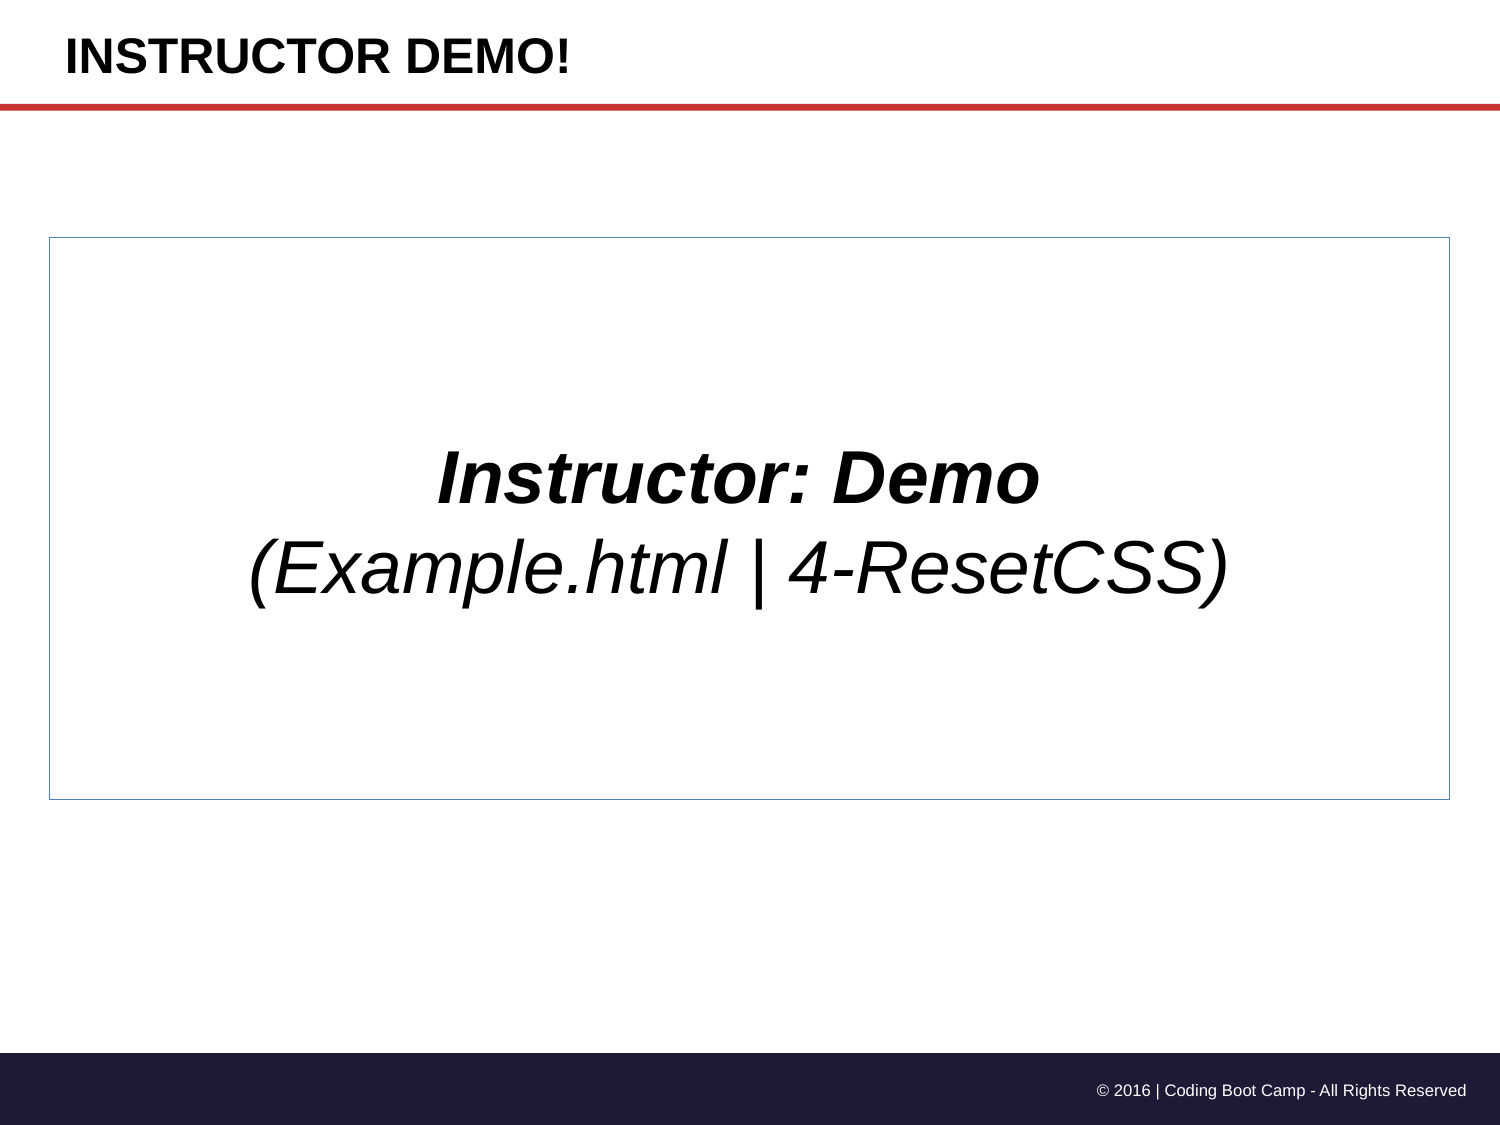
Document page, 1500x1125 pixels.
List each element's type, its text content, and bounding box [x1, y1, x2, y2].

text_box Instructor: Demo (Example.html | 4-ResetCSS) [49, 237, 1450, 800]
text_box INSTRUCTOR DEMO! [50, 0, 948, 108]
